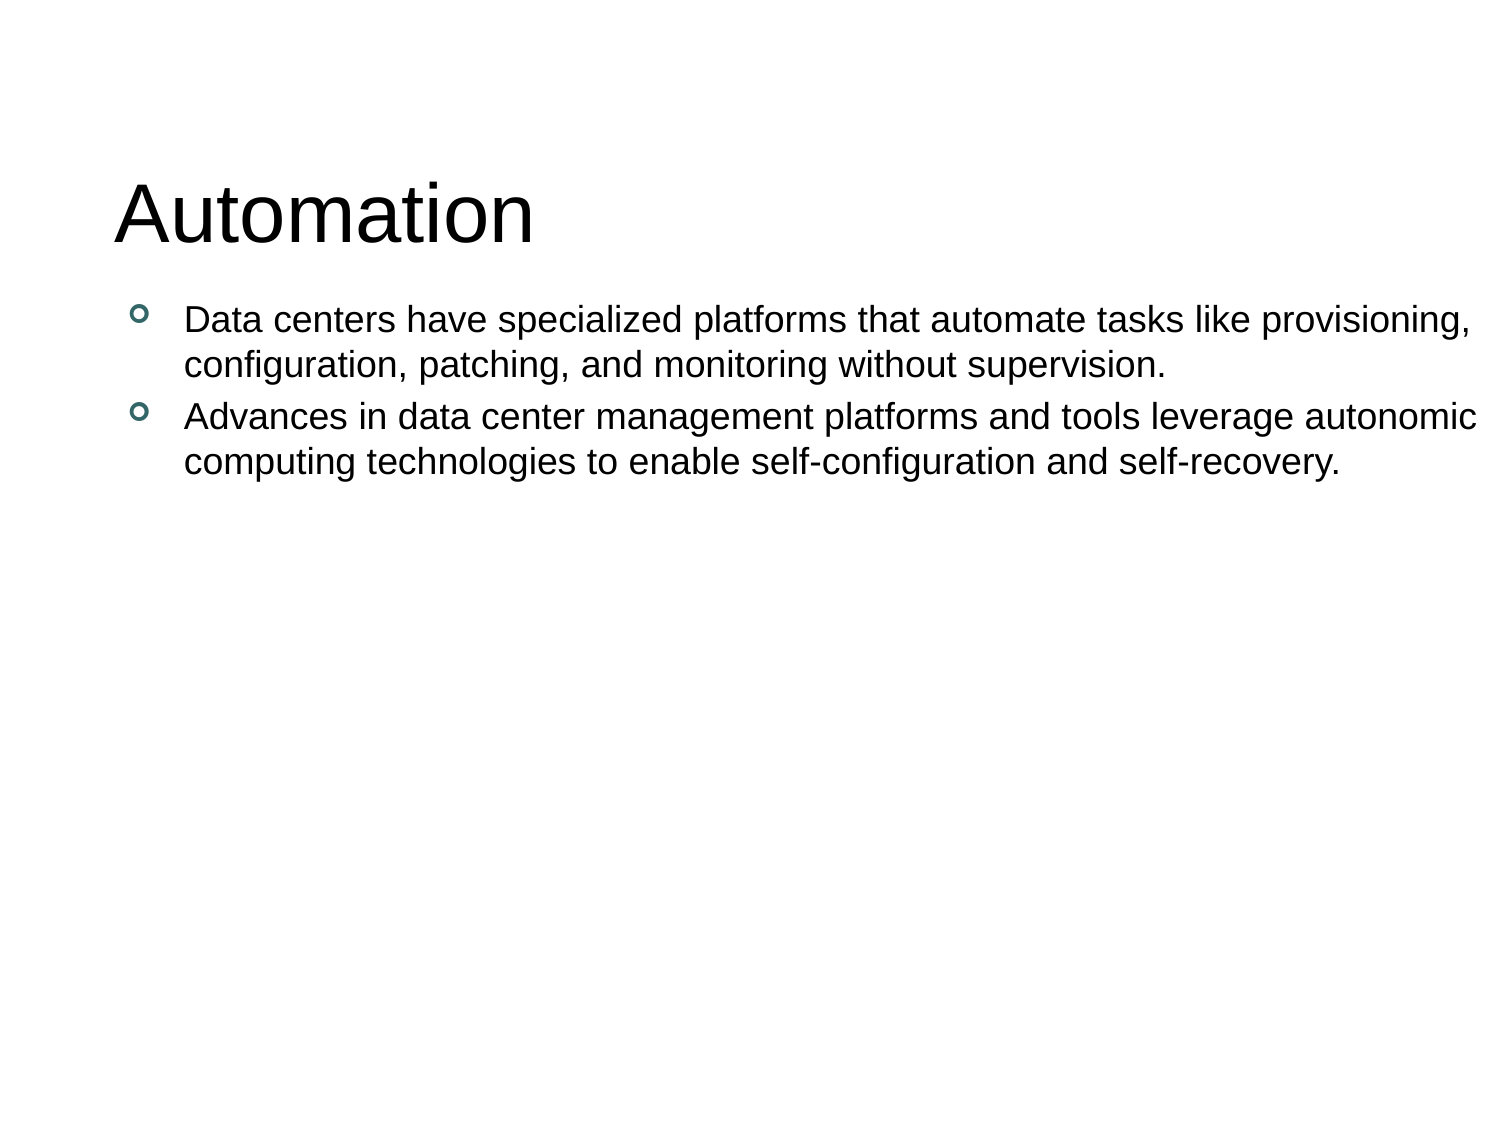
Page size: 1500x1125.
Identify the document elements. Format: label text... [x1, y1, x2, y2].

list Data centers have specialized platforms that automate tasks like provisioning, configuration, patching, and monitoring without supervision. Advances in data center management platforms and tools leverage autonomic computing technologies to enable self-configuration and self-recovery. [112, 287, 1500, 1125]
title Automation [99, 149, 1476, 270]
